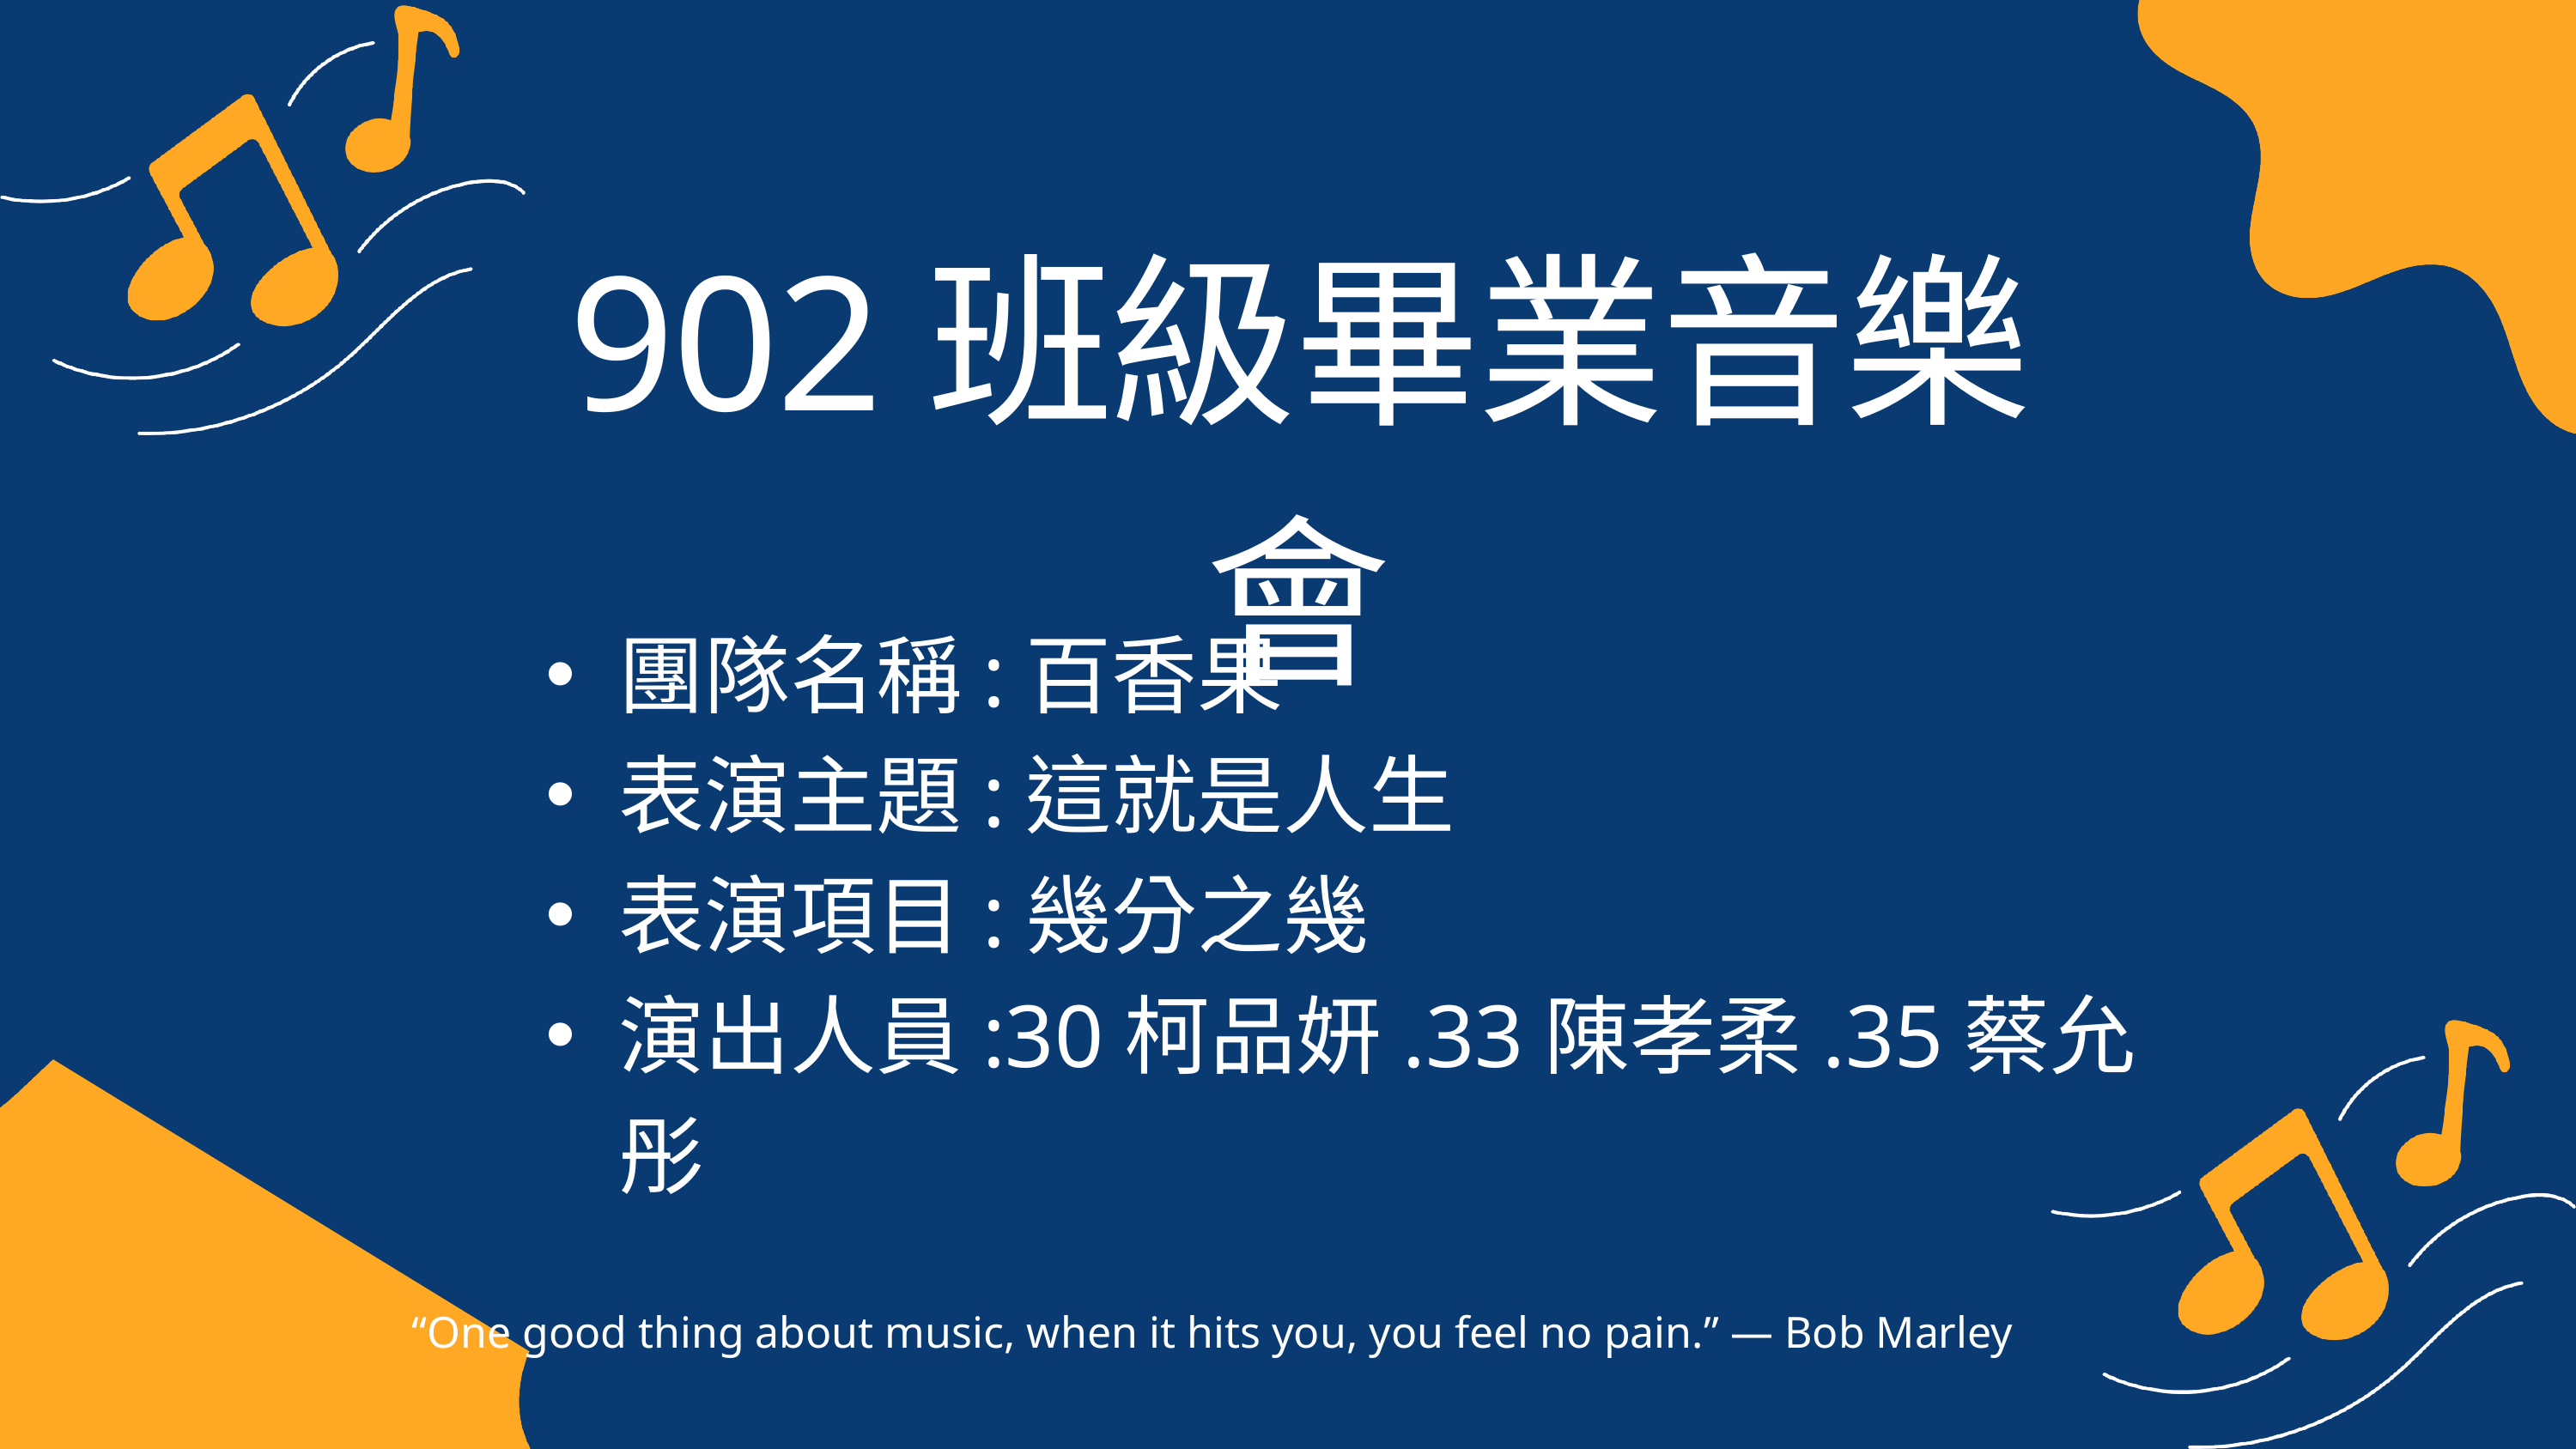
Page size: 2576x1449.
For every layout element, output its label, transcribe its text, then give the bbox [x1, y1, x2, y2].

text_box [2050, 1014, 2576, 1449]
text_box 團隊名稱:百香果 表演主題:這就是人生 表演項目:幾分之幾 演出人員:30柯品妍.33陳孝柔.35蔡允彤 [472, 603, 2137, 1205]
text_box [2136, 0, 2576, 435]
text_box [0, 0, 526, 435]
text_box [0, 1027, 647, 1449]
text_box “One good thing about music, when it hits you, you feel no pain.” — Bob Marley [399, 1296, 2026, 1357]
text_box 902班級畢業音樂會 [503, 187, 2093, 603]
